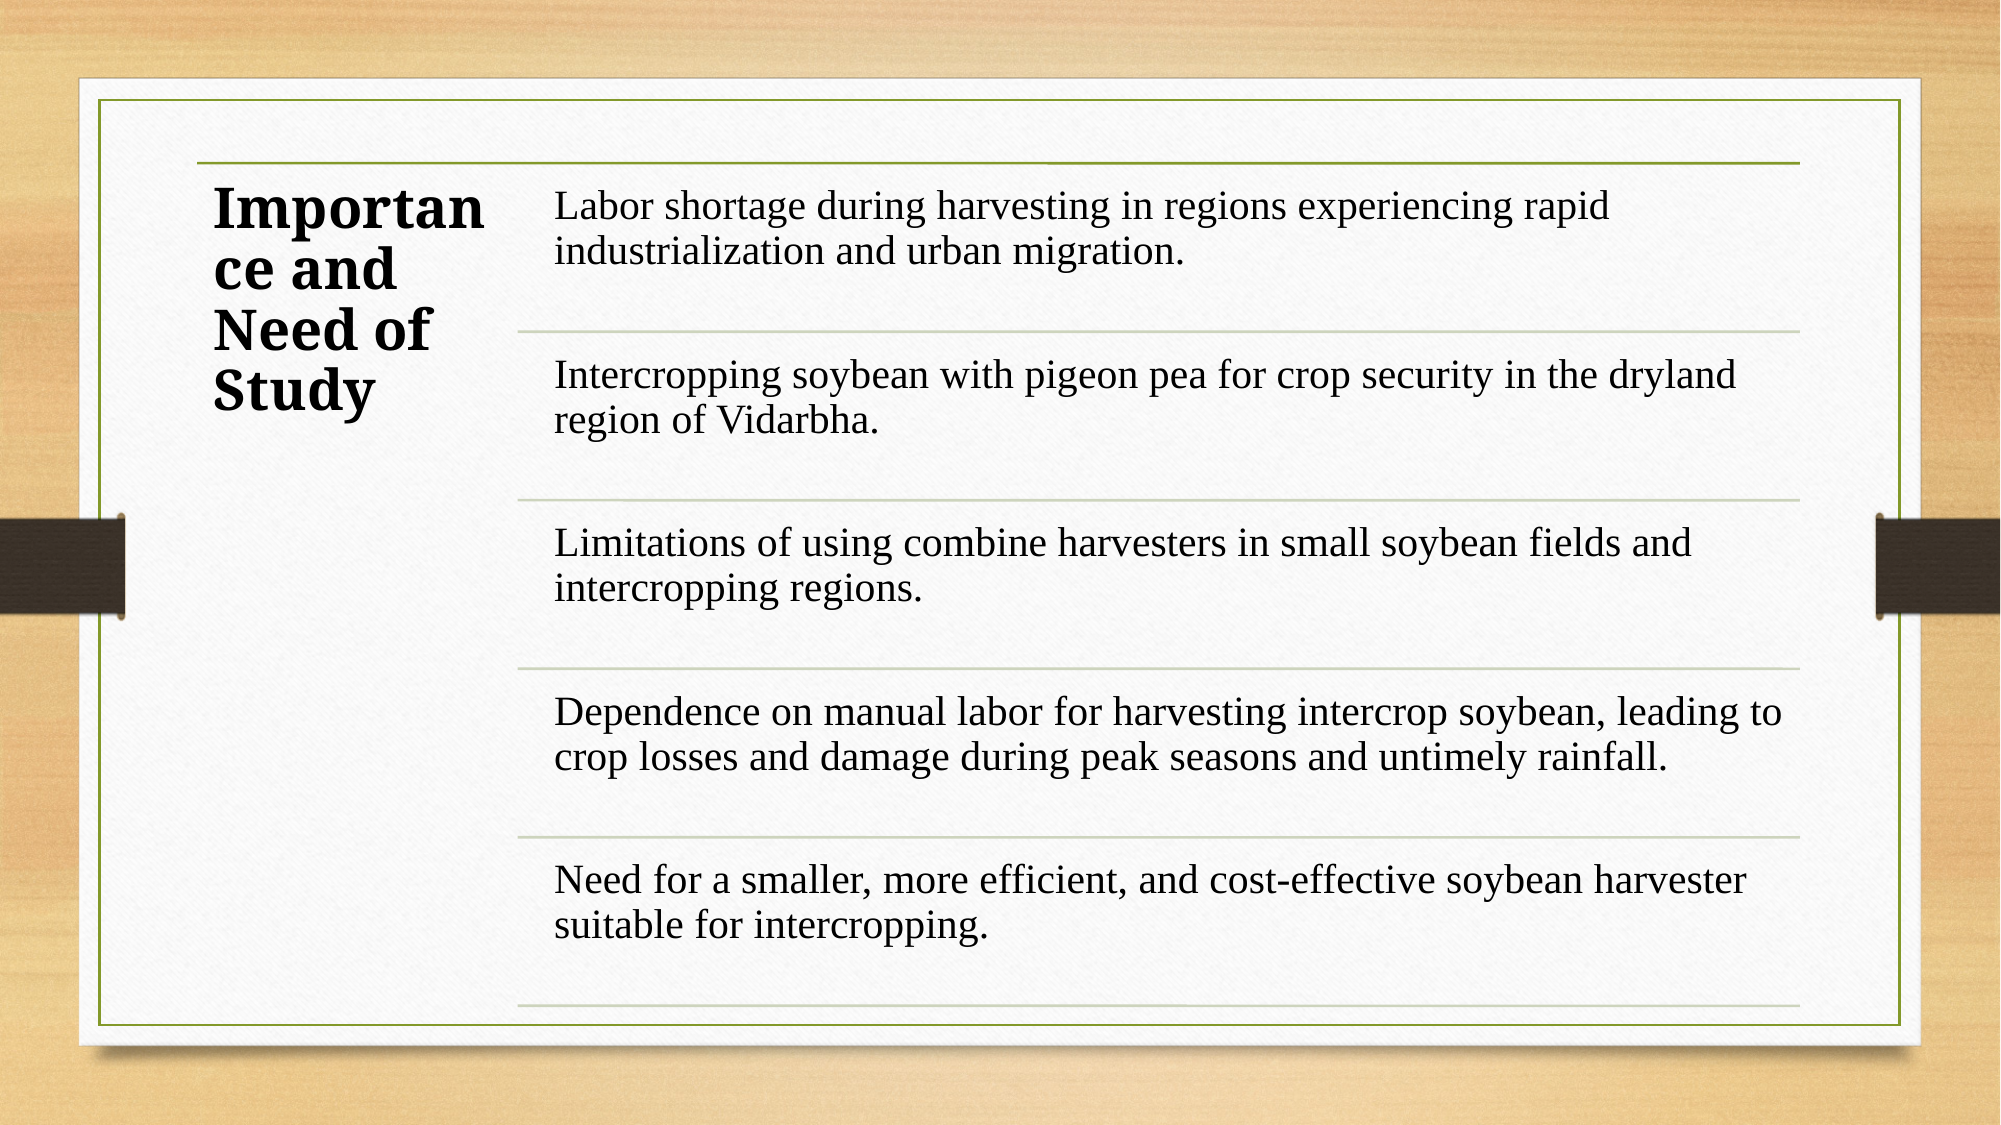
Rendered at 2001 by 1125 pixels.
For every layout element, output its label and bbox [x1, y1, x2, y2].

text_box [196, 162, 1801, 1015]
picture [0, 0, 2001, 1125]
